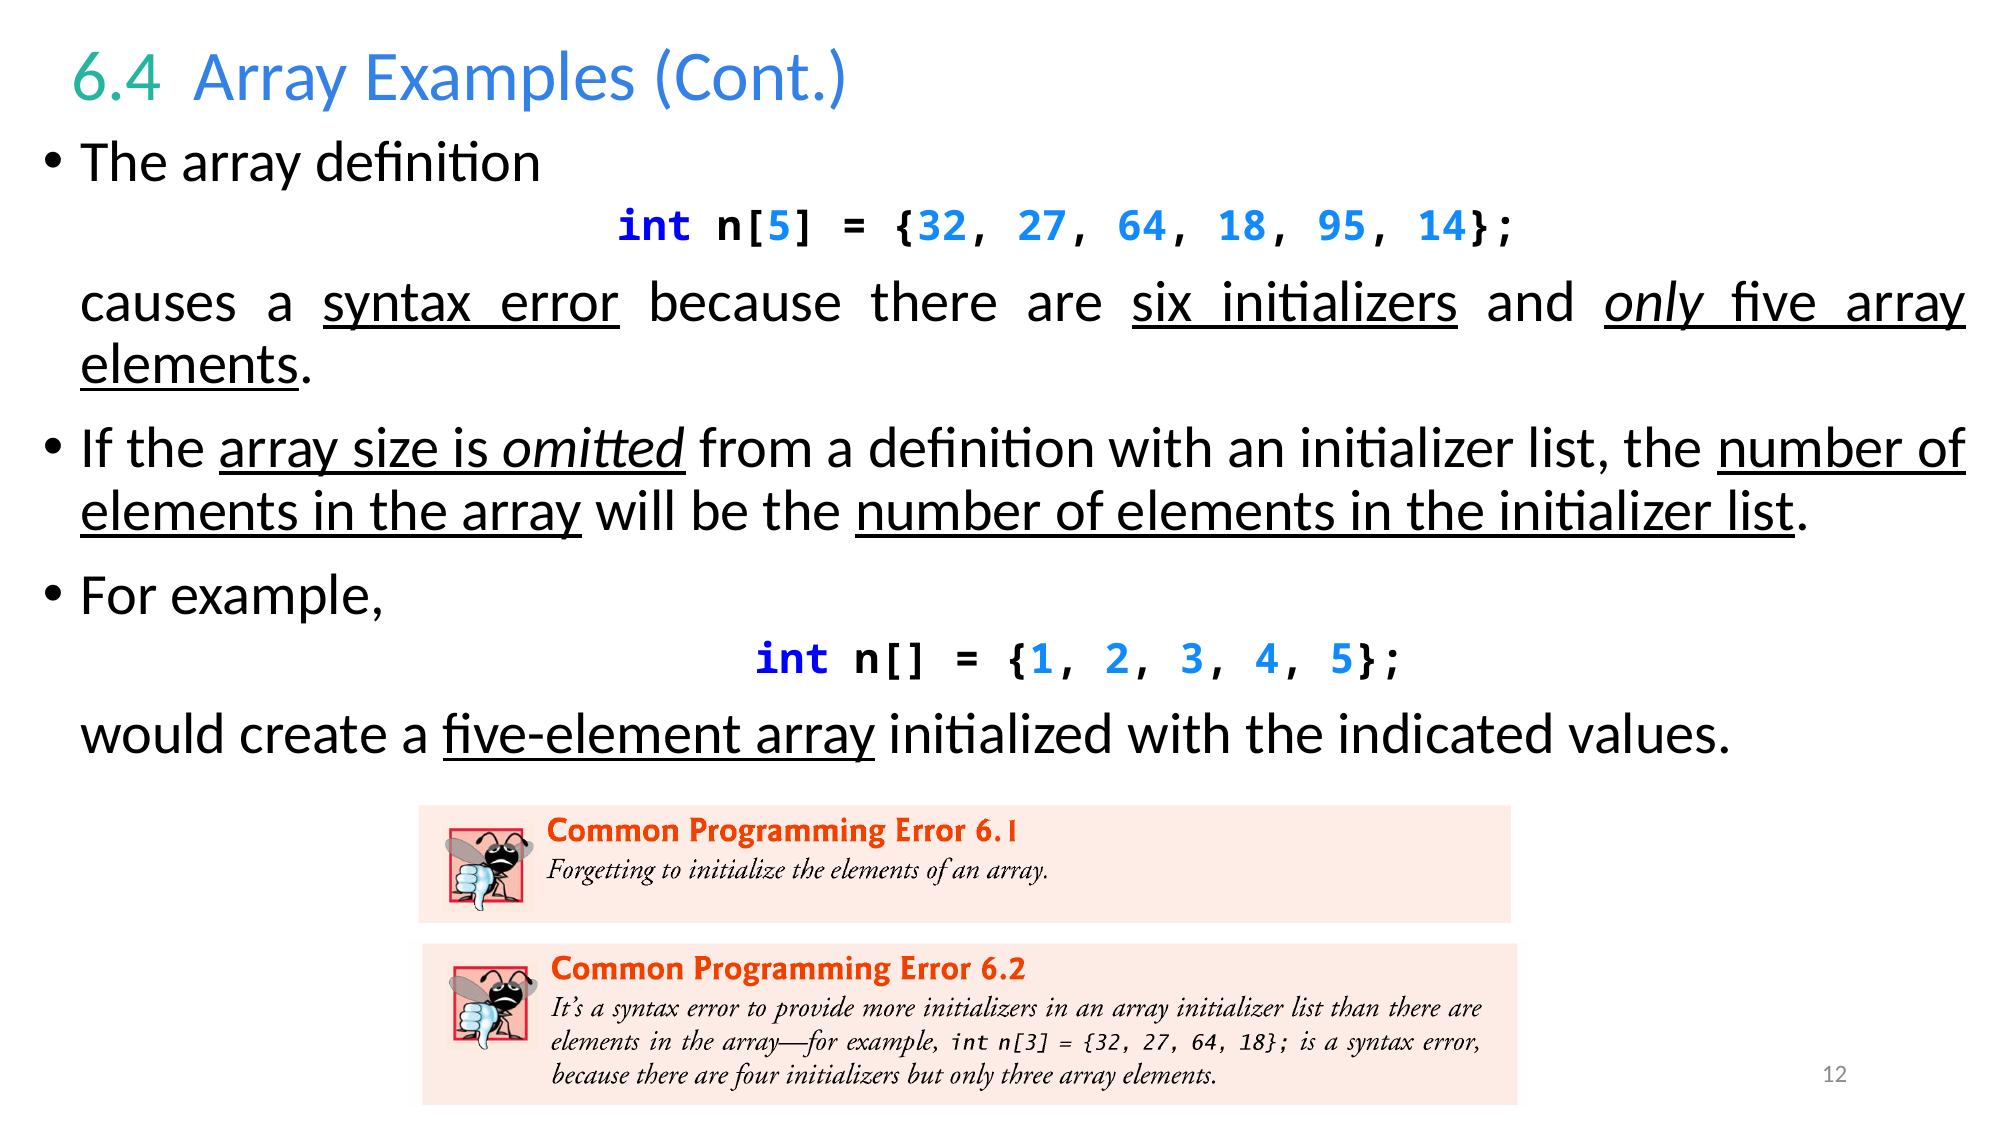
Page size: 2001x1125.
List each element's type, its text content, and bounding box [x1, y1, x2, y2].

title 6.4 Array Examples (Cont.) [56, 31, 1782, 124]
picture [398, 802, 1529, 923]
slide_number 12 [1529, 1042, 1863, 1103]
list The array definition int n[5] = {32, 27, 64, 18, 95, 14}; causes a syntax error because there are six initializers and only five array elements. If the array size is omitted from a definition with an initializer list, the number of elements in the array will be the number of elements in the initializer list. For example, int n[] = {1, 2, 3, 4, 5}; would create a five-element array initialized with the indicated values. [27, 124, 1982, 838]
picture [407, 939, 1529, 1107]
